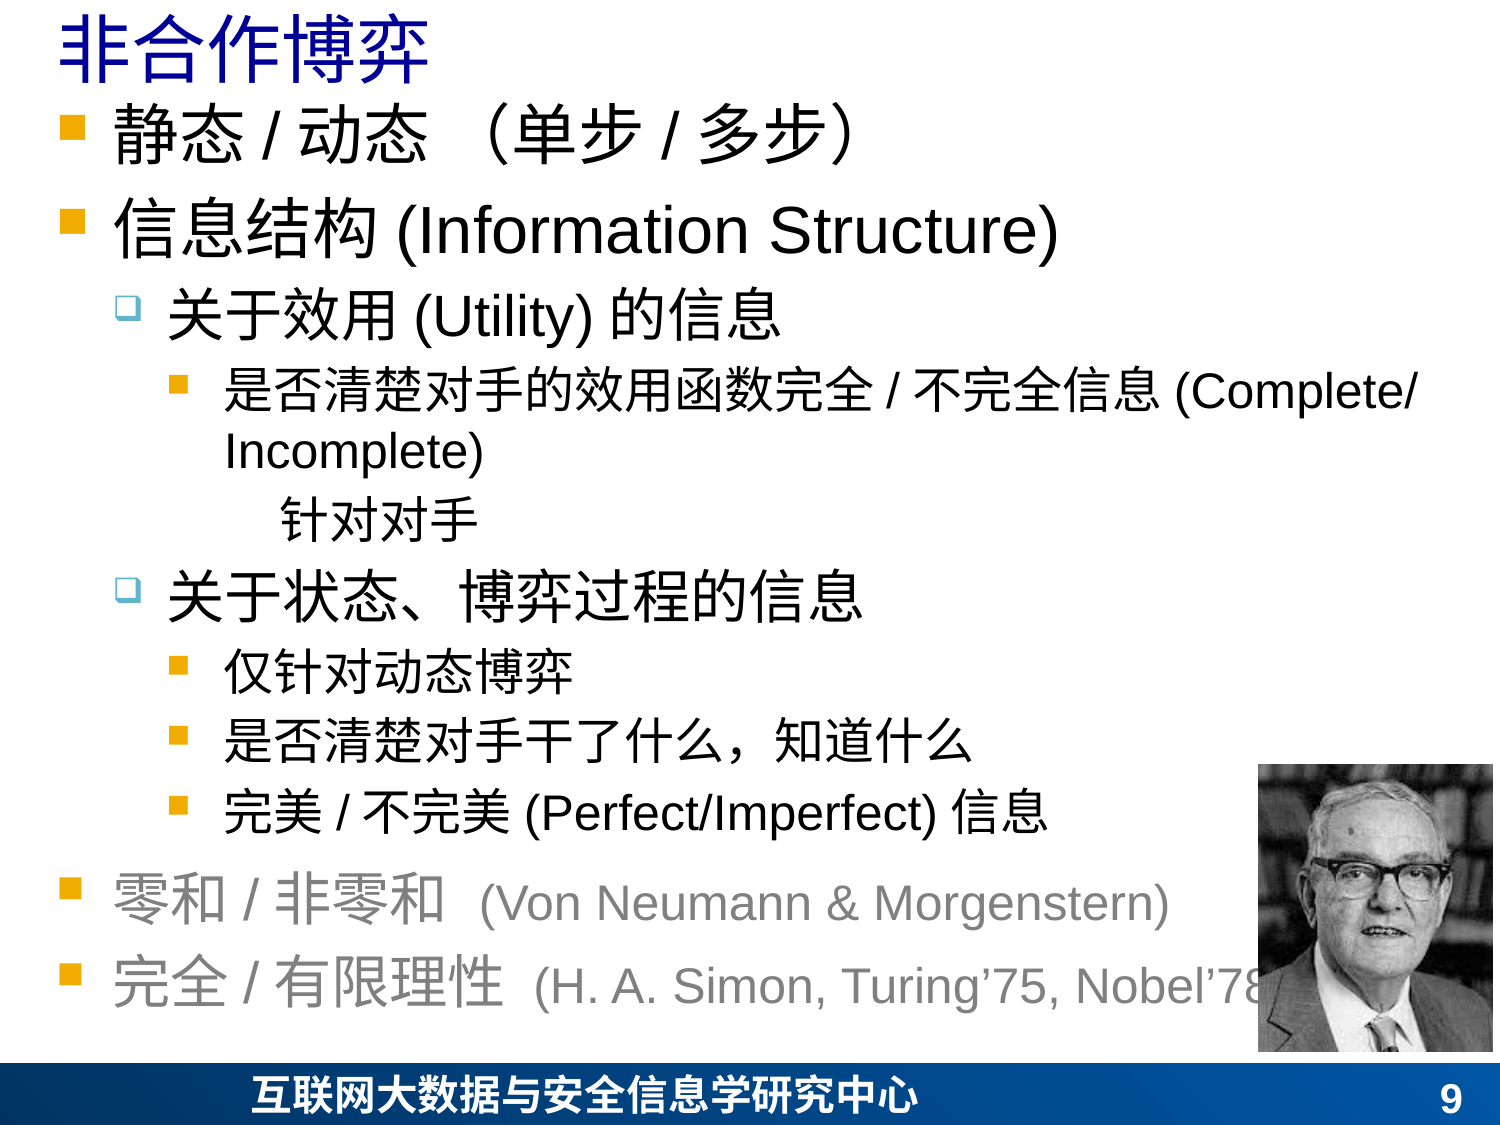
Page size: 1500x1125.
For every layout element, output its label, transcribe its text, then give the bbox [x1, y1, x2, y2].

slide_number 8 [1127, 1063, 1479, 1125]
list 静态/动态 （单步/多步） 信息结构(Information Structure) 关于效用(Utility)的信息 是否清楚对手的效用函数完全/不完全信息(Complete/Incomplete) 针对对手 关于状态、博弈过程的信息 仅针对动态博弈 是否清楚对手干了什么，知道什么 完美/不完美(Perfect/Imperfect)信息 零和/非零和 (Von Neumann & Morgenstern) 完全/有限理性 (H. A. Simon, Turing’75, Nobel’78) [41, 85, 1459, 953]
title 非合作博弈 [41, 0, 1500, 114]
picture [1257, 763, 1493, 1052]
